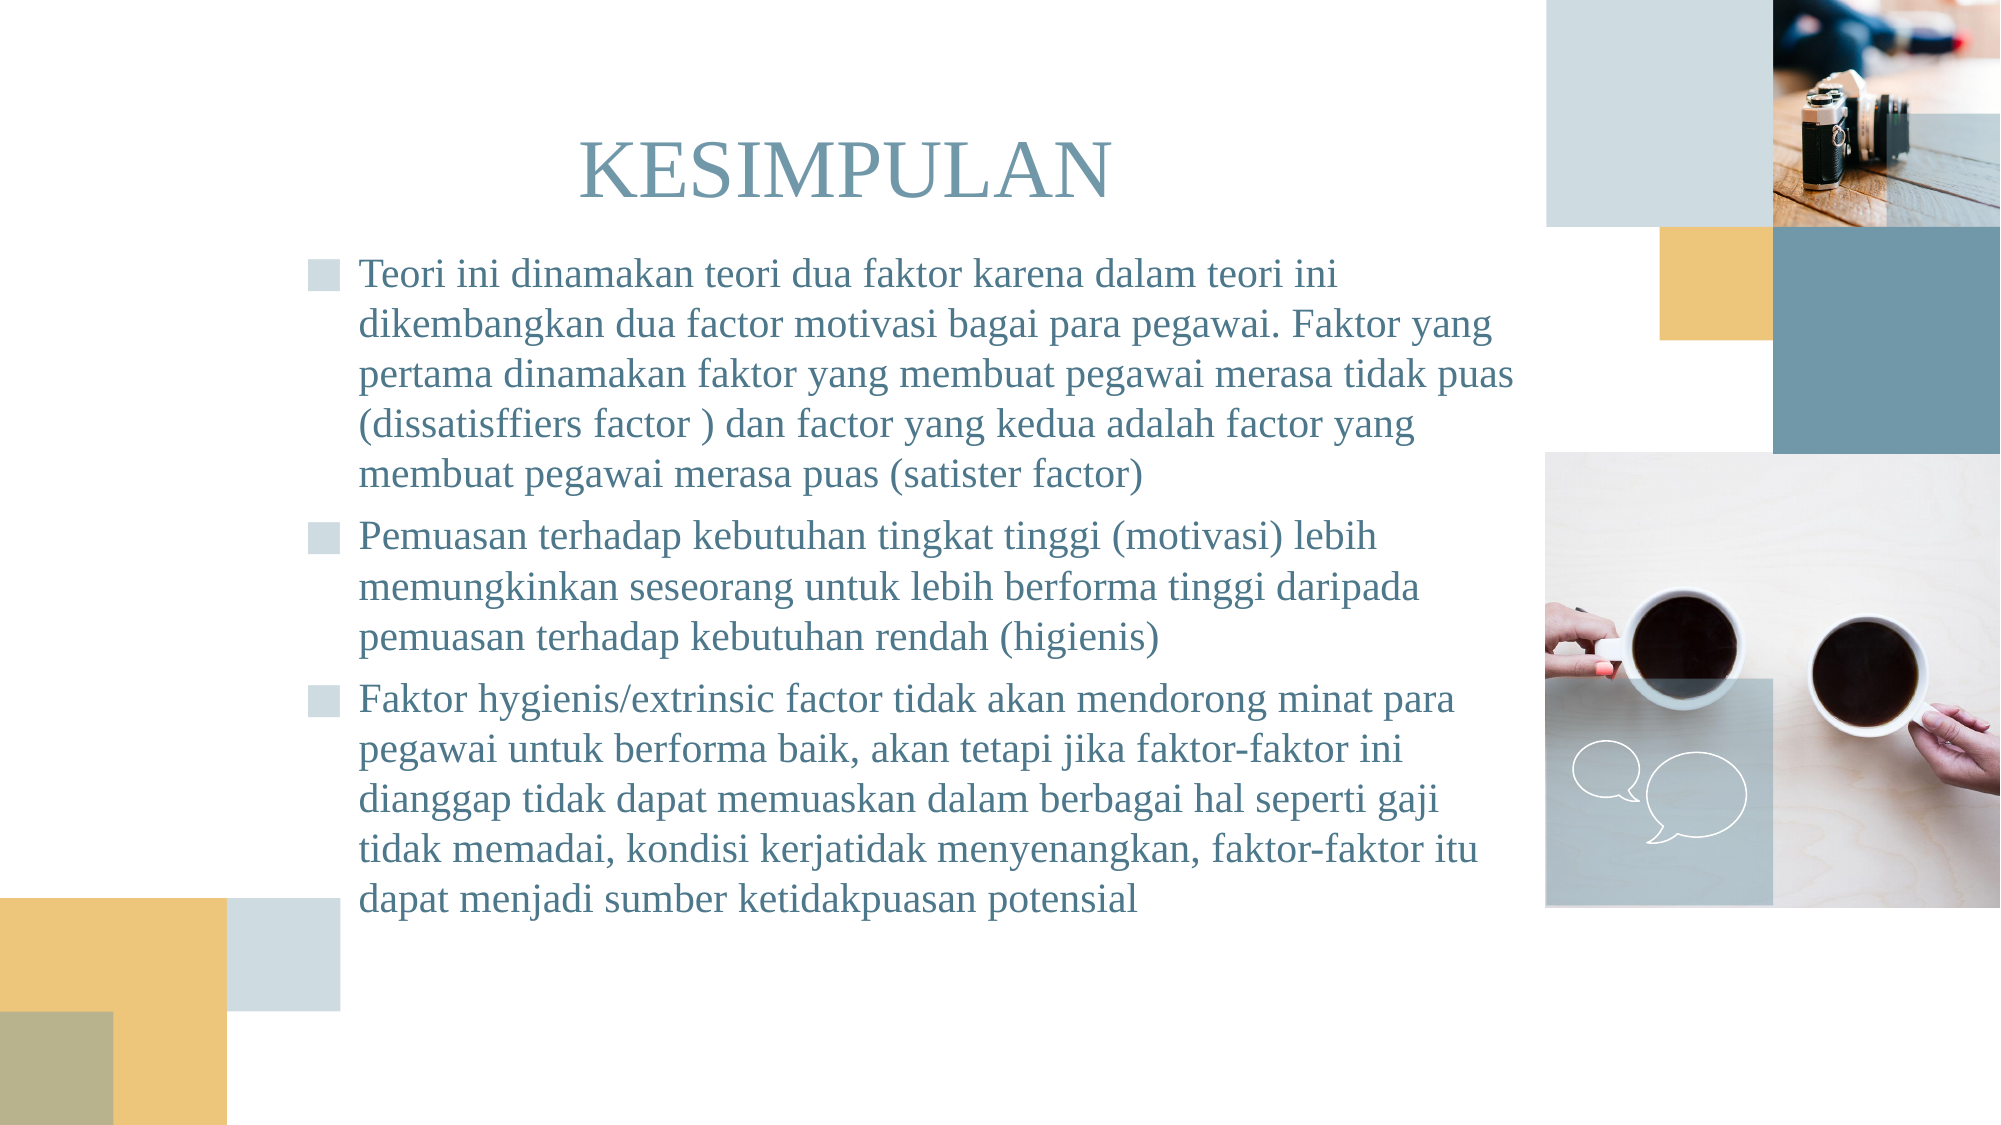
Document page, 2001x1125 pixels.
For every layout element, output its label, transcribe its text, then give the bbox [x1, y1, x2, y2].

picture [1545, 452, 2000, 908]
title KESIMPULAN [395, 93, 1296, 230]
picture [1774, 0, 2000, 226]
list Teori ini dinamakan teori dua faktor karena dalam teori ini dikembangkan dua factor motivasi bagai para pegawai. Faktor yang pertama dinamakan faktor yang membuat pegawai merasa tidak puas (dissatisffiers factor ) dan factor yang kedua adalah factor yang membuat pegawai merasa puas (satister factor) Pemuasan terhadap kebutuhan tingkat tinggi (motivasi) lebih memungkinkan seseorang untuk lebih berforma tinggi daripada pemuasan terhadap kebutuhan rendah (higienis) Faktor hygienis/extrinsic factor tidak akan mendorong minat para pegawai untuk berforma baik, akan tetapi jika faktor-faktor ini dianggap tidak dapat memuaskan dalam berbagai hal seperti gaji tidak memadai, kondisi kerjatidak menyenangkan, faktor-faktor itu dapat menjadi sumber ketidakpuasan potensial [268, 230, 1543, 1125]
